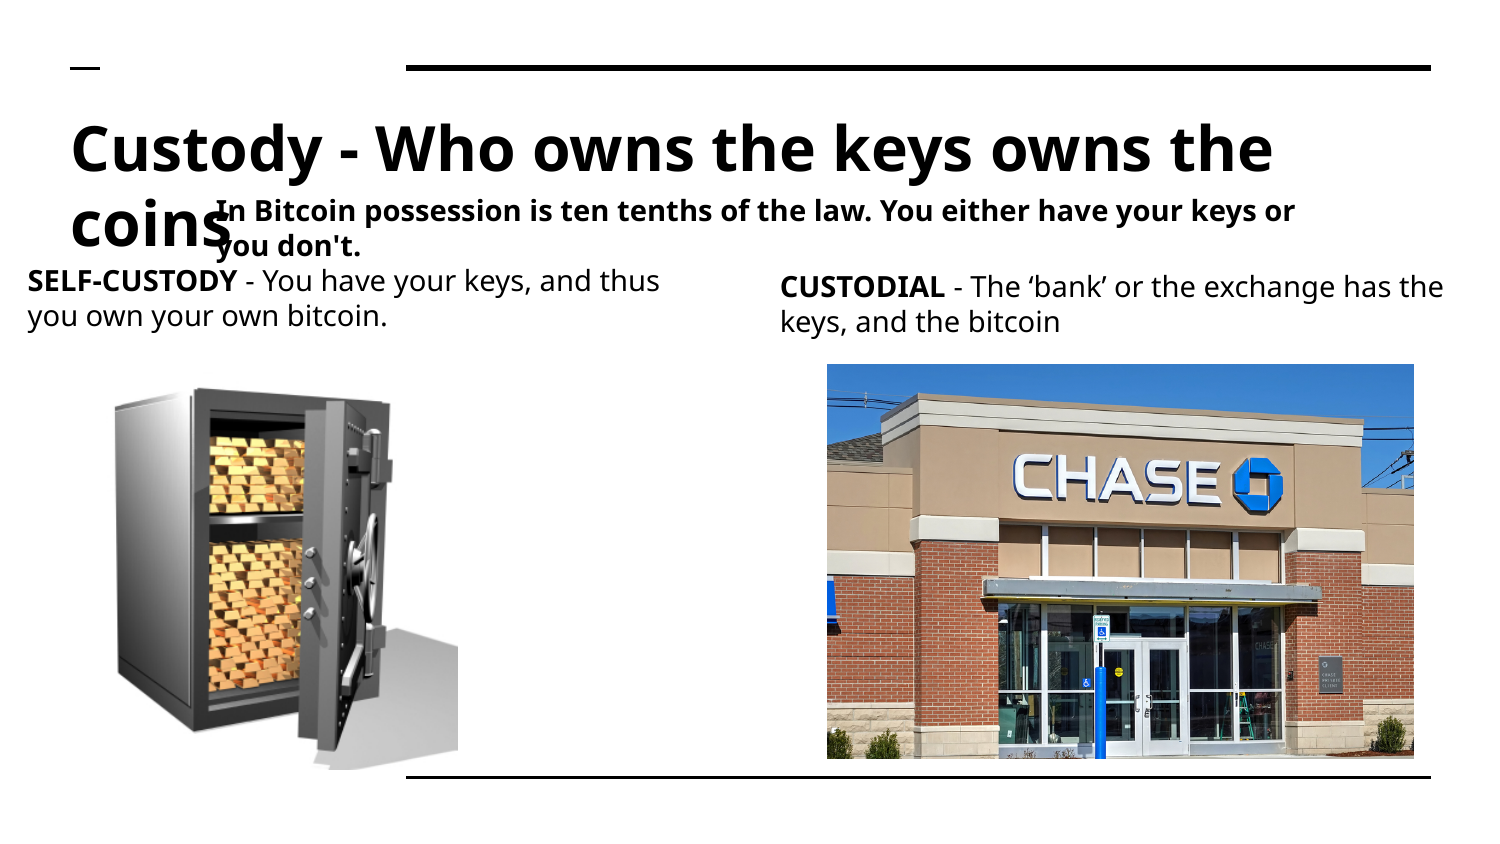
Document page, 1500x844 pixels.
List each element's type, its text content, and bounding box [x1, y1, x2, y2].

text_box CUSTODIAL - The ‘bank’ or the exchange has the keys, and the bitcoin [764, 252, 1477, 353]
title Custody - Who owns the keys owns the coins [55, 94, 1431, 199]
picture [826, 364, 1415, 759]
picture [39, 353, 458, 771]
text_box SELF-CUSTODY - You have your keys, and thus you own your own bitcoin. [12, 247, 725, 348]
text_box In Bitcoin possession is ten tenths of the law. You either have your keys or you don't. [200, 177, 1372, 278]
